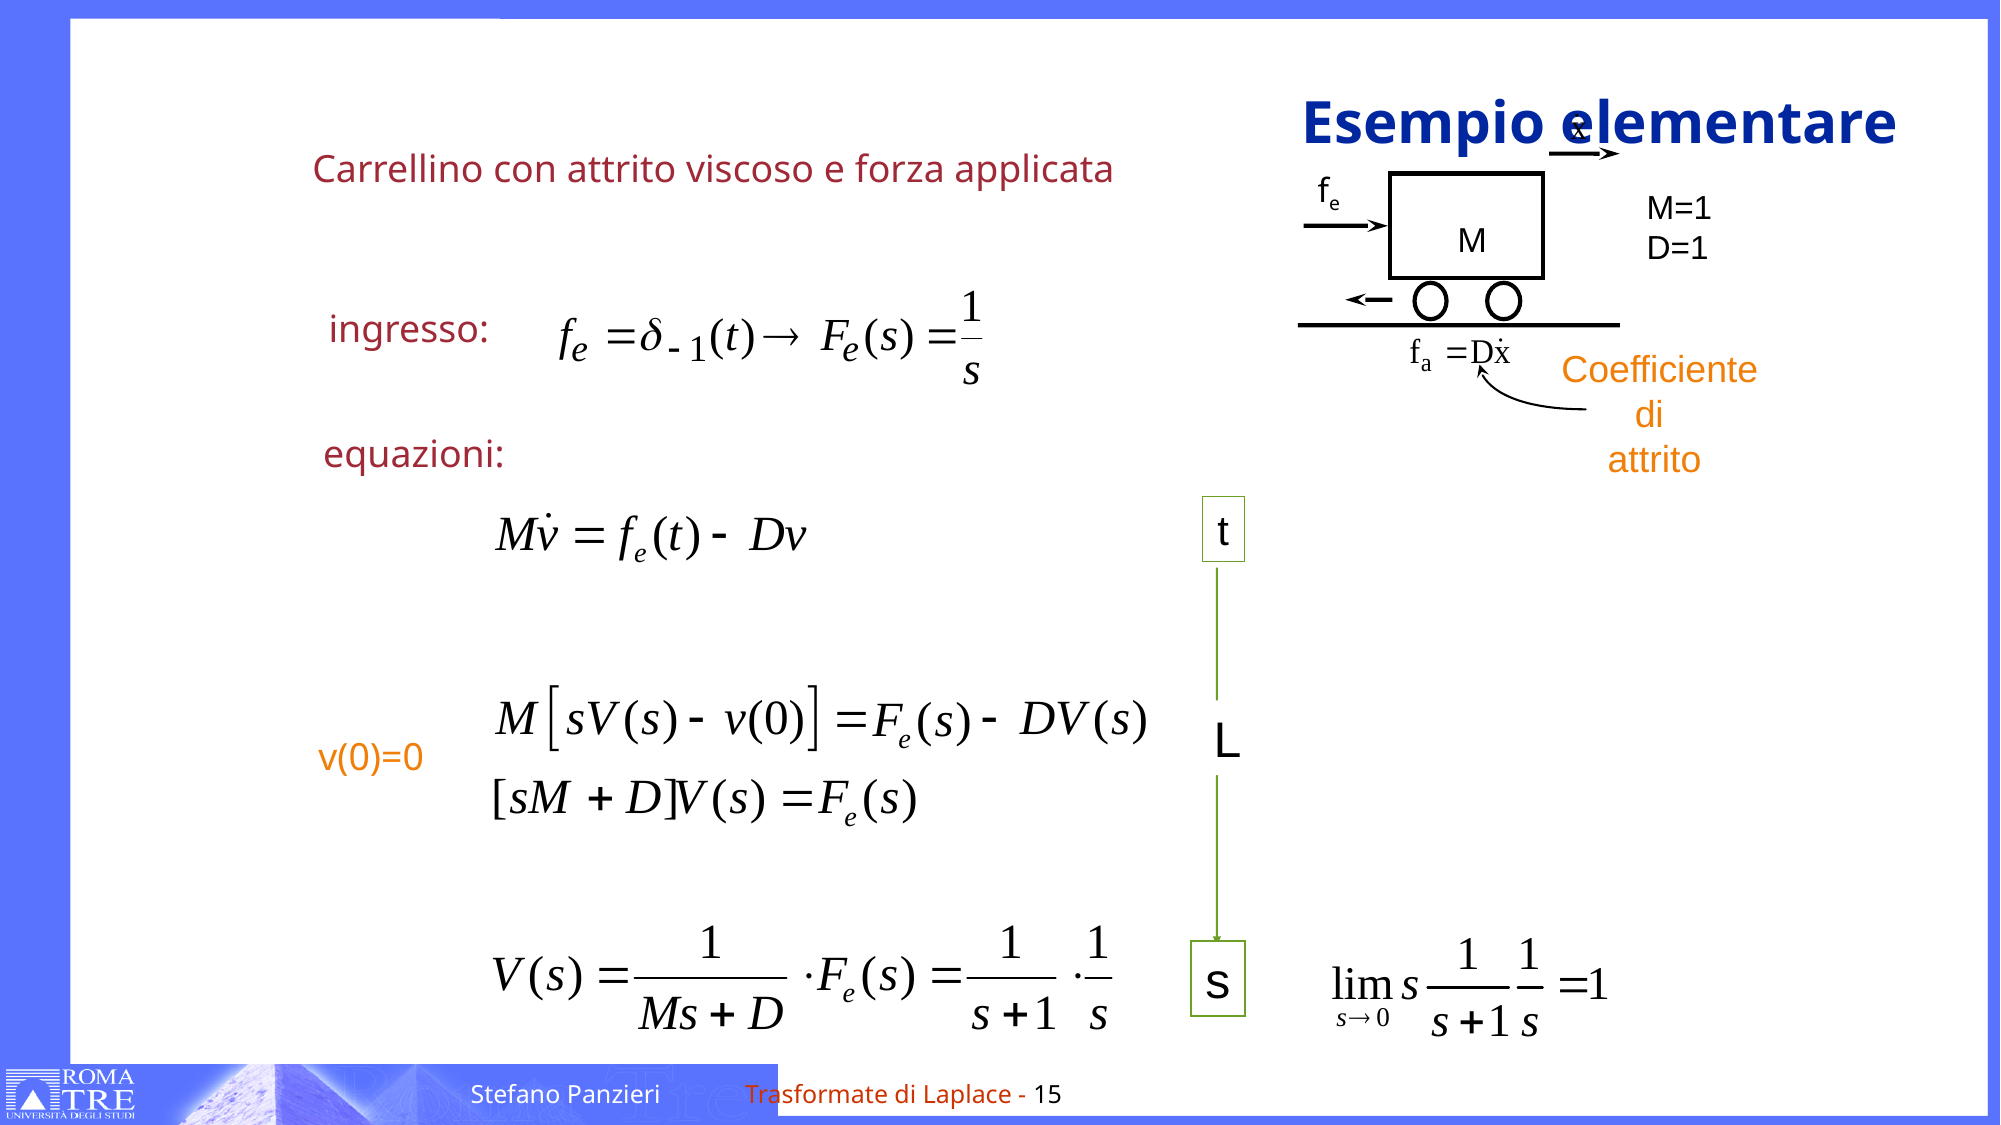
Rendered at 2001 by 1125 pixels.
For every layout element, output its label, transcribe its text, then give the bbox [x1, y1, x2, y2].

picture [0, 1064, 778, 1125]
text_box t [1202, 496, 1245, 562]
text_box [487, 681, 1159, 838]
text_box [1297, 114, 1775, 488]
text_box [487, 912, 1122, 1040]
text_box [549, 287, 986, 388]
text_box s [1190, 941, 1246, 1016]
text_box ingresso: [313, 297, 505, 358]
text_box Carrellino con attrito viscoso e forza applicata [297, 137, 1175, 198]
text_box [1212, 776, 1222, 941]
text_box equazioni: [307, 422, 521, 483]
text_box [1324, 924, 1615, 1047]
text_box L [1198, 700, 1257, 776]
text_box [487, 500, 815, 576]
text_box v(0)=0 [303, 724, 440, 786]
title Esempio elementare [163, 67, 1908, 153]
